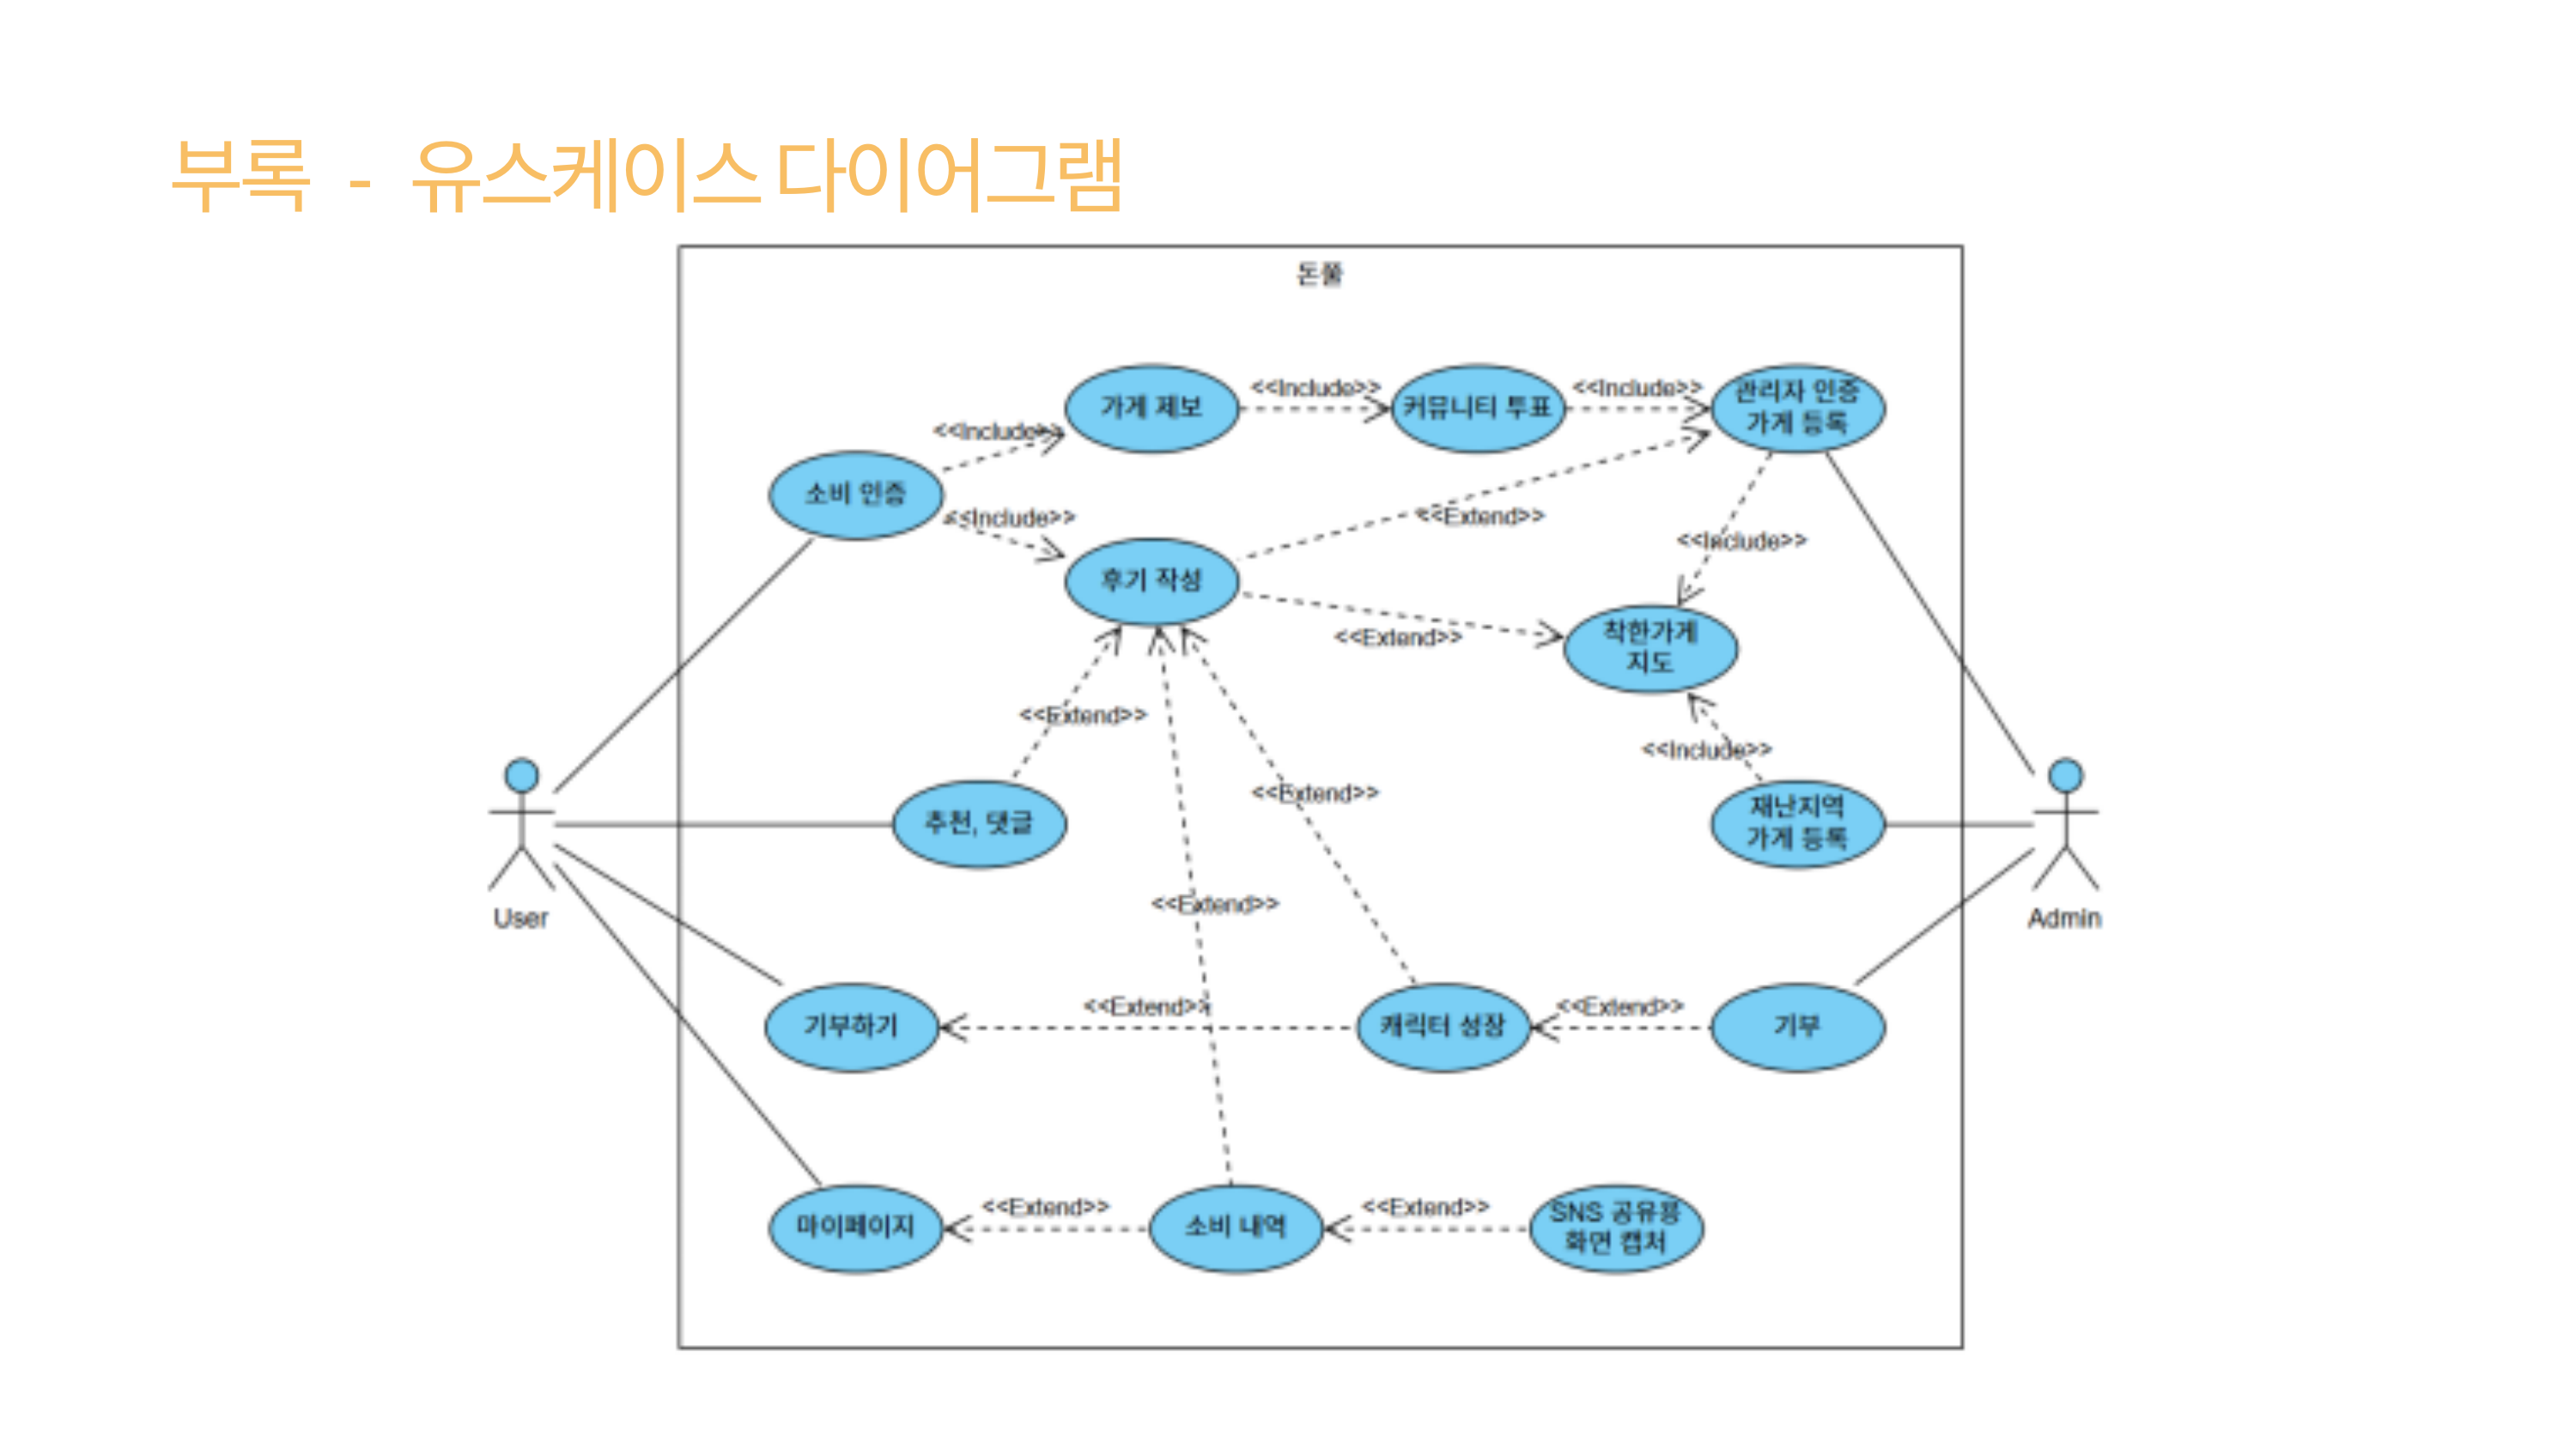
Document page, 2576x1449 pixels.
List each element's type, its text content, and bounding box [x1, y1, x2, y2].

text_box 부록 - 유스케이스 다이어그램 [168, 107, 1208, 223]
text_box [442, 219, 2134, 1391]
